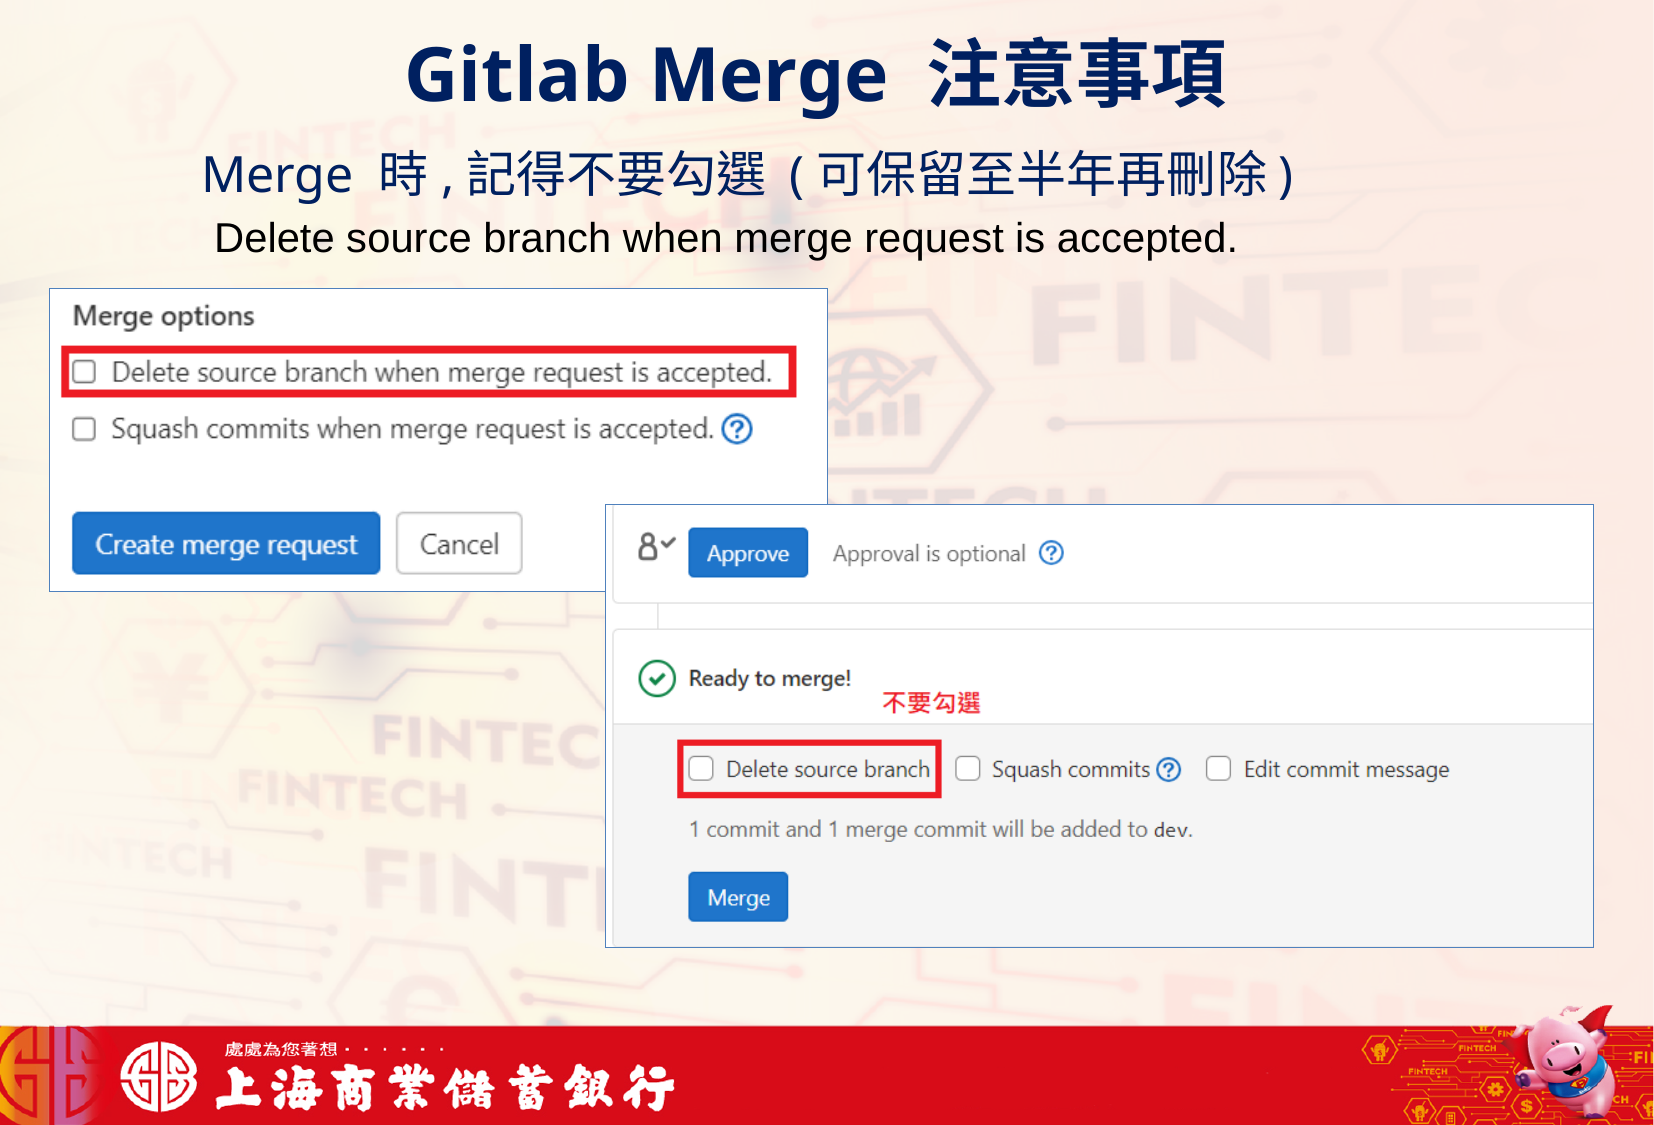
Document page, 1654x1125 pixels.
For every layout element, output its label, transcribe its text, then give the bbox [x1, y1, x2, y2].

text_box Merge 時,記得不要勾選 (可保留至半年再刪除) Delete source branch when merge request is accepted. [184, 135, 1606, 269]
picture [0, 0, 1654, 1125]
title Gitlab Merge 注意事項 [218, 11, 1413, 131]
